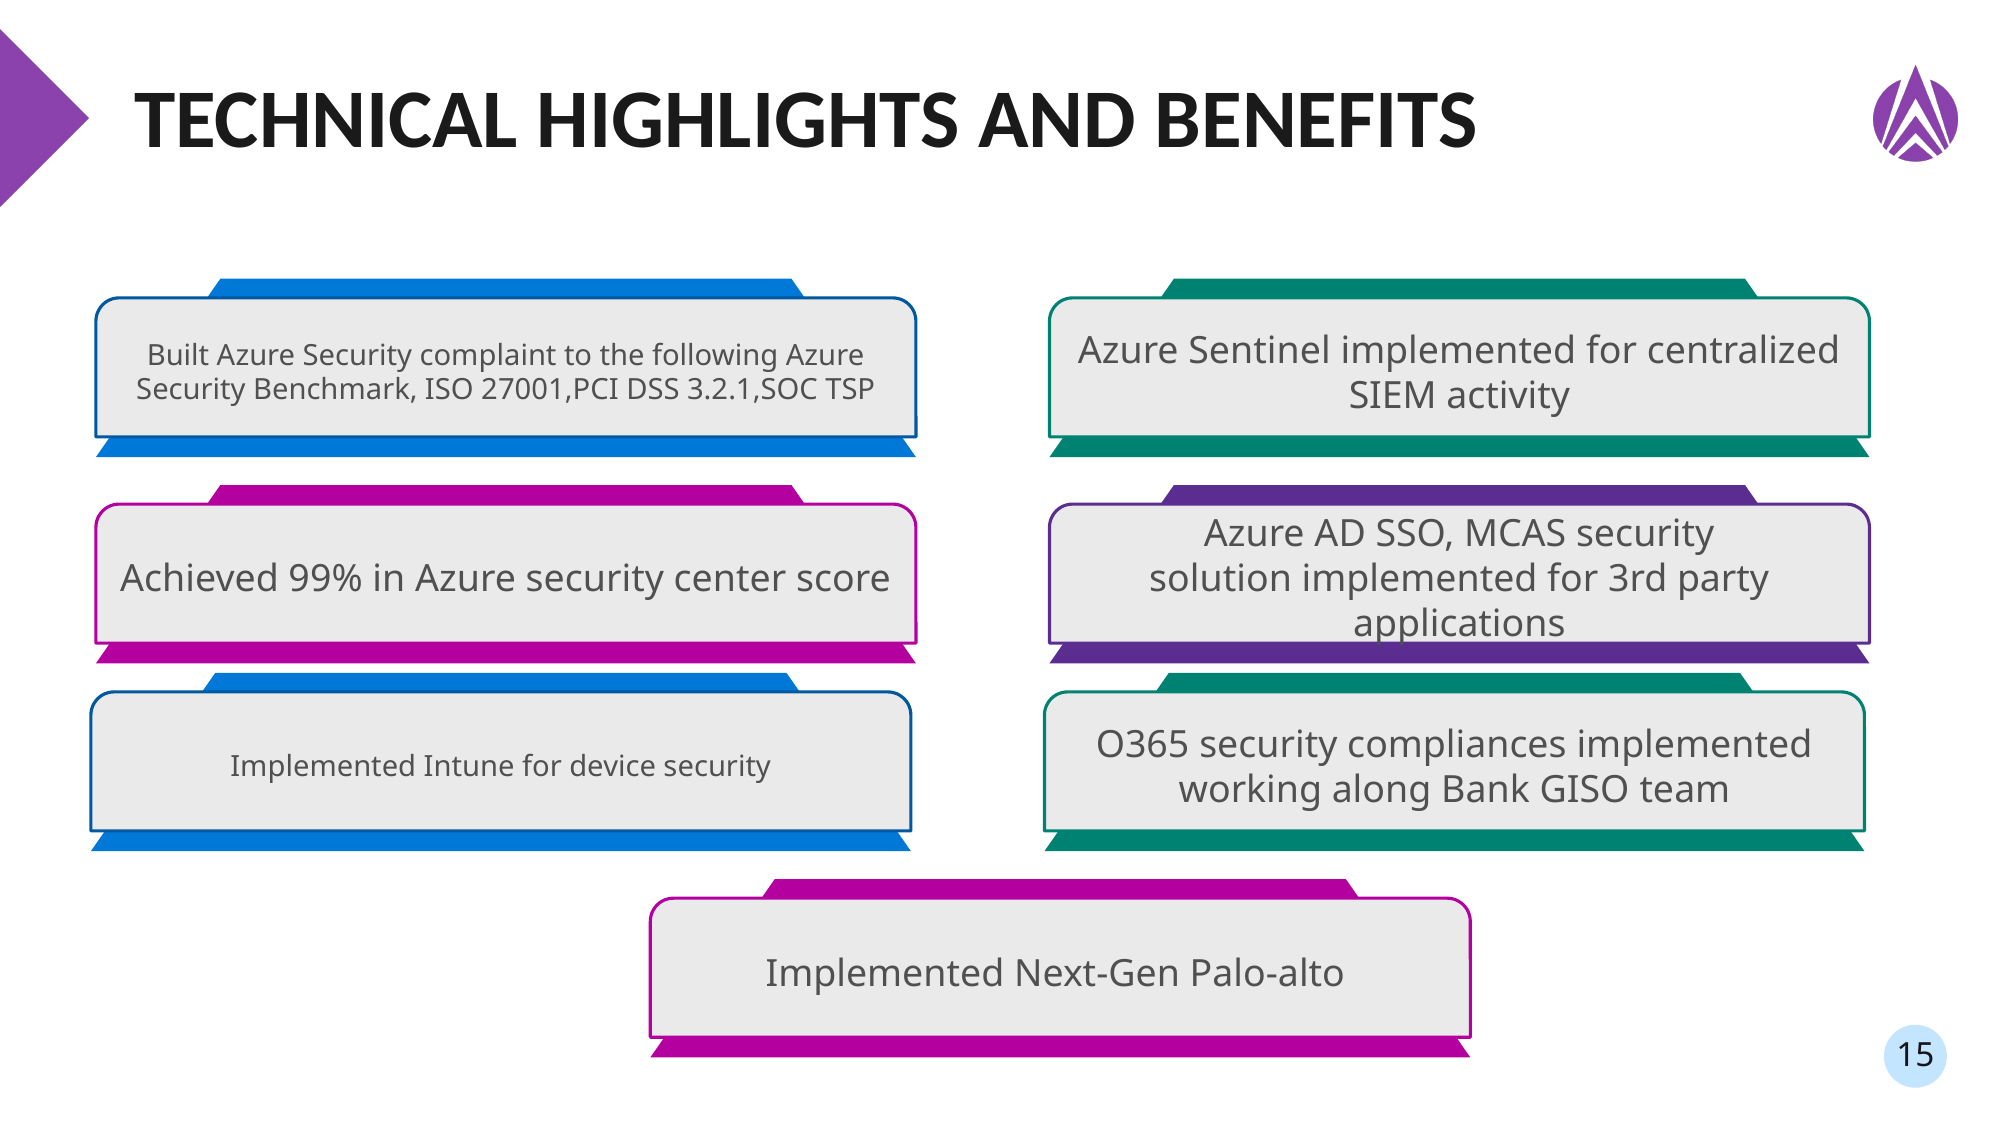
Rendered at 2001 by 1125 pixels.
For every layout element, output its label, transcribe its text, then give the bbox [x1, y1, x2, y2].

text_box [761, 878, 1360, 897]
text_box [1160, 277, 1759, 296]
text_box Azure Sentinel implemented for centralized SIEM activity [1048, 296, 1871, 438]
text_box Built Azure Security complaint to the following Azure Security Benchmark, ISO 27001,PCI DSS 3.2.1,SOC TSP [95, 296, 917, 438]
text_box O365 security compliances implemented working along Bank GISO​ team [1043, 691, 1866, 832]
text_box [649, 1039, 1472, 1059]
text_box [1048, 438, 1871, 458]
text_box [1160, 484, 1759, 503]
text_box [90, 832, 912, 853]
text_box [1043, 832, 1866, 853]
text_box Implemented Next-Gen Palo-alto ​ [649, 897, 1472, 1039]
picture [1873, 64, 1958, 162]
text_box [95, 644, 917, 665]
text_box Azure AD SSO, MCAS security solution implemented for 3rd party applications​ [1048, 503, 1871, 644]
text_box Implemented Intune for device security​ [89, 691, 912, 832]
picture [0, 29, 89, 207]
text_box [201, 671, 801, 691]
text_box Achieved 99% in Azure security center score [95, 503, 917, 644]
title Technical Highlights and Benefits [134, 83, 1830, 167]
text_box [1155, 671, 1754, 691]
text_box [1048, 644, 1871, 665]
text_box [207, 277, 805, 296]
text_box [206, 484, 806, 503]
text_box [95, 438, 917, 458]
